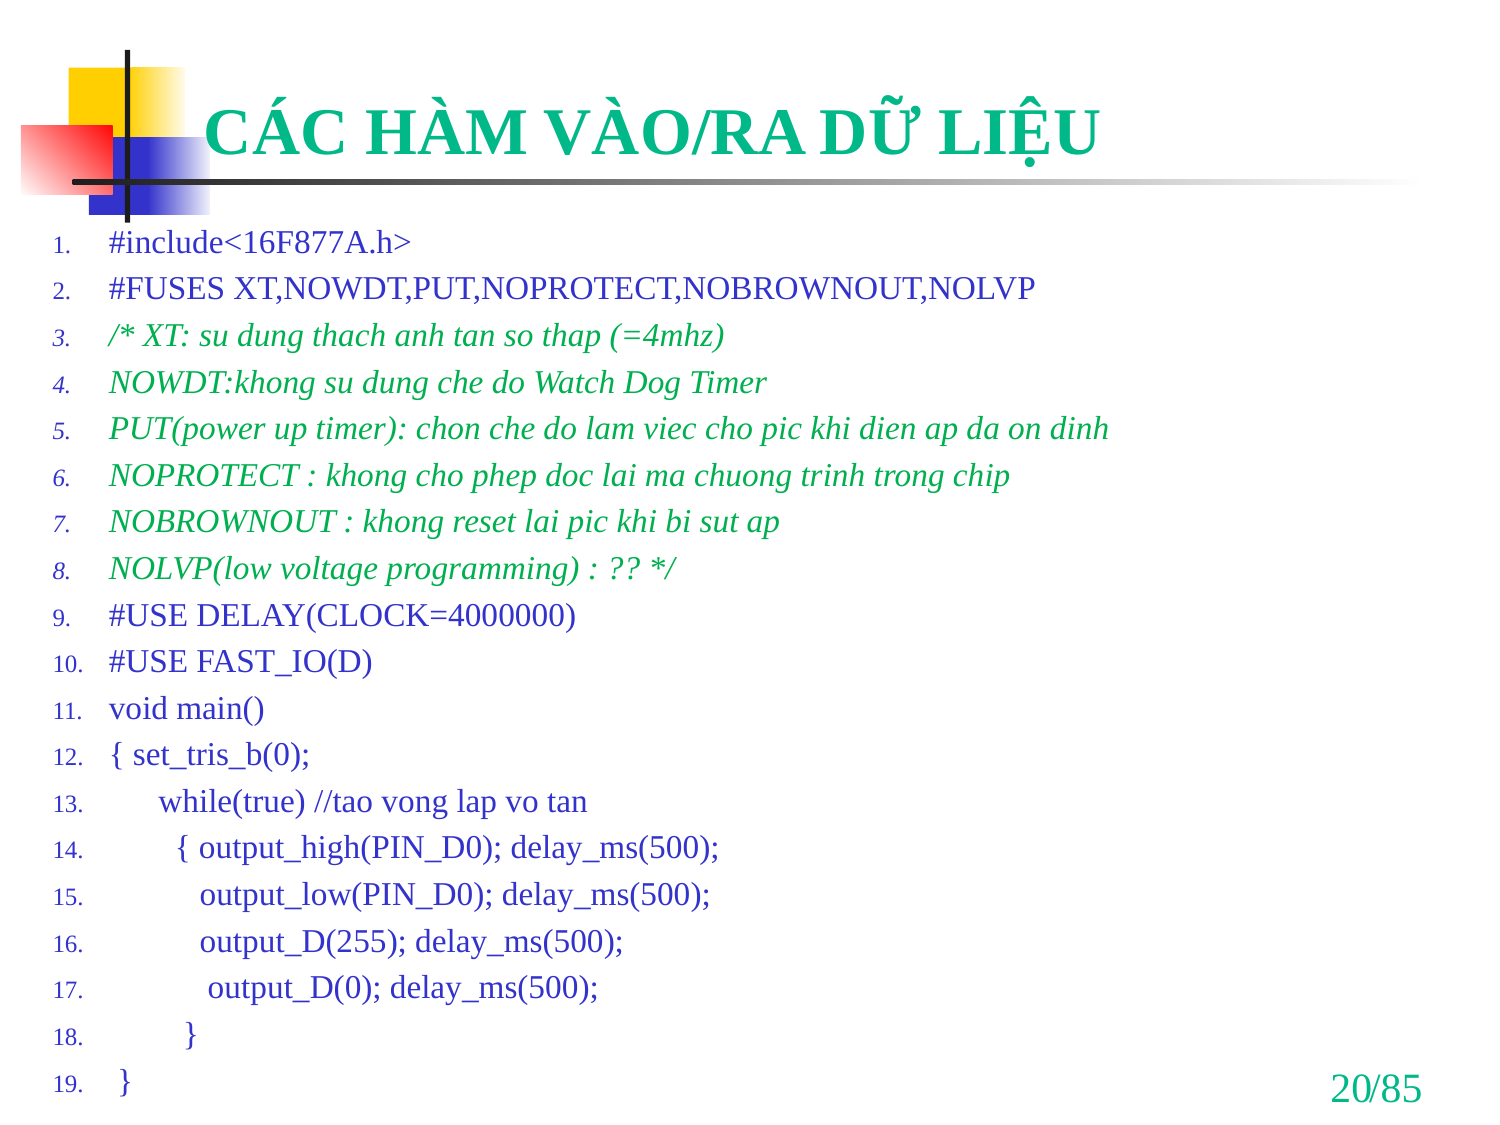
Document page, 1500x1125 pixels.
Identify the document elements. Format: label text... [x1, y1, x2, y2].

slide_number 20 [1074, 1043, 1388, 1119]
title CÁC HÀM VÀO/RA DỮ LIỆU [188, 12, 1438, 175]
list #include<16F877A.h> #FUSES XT,NOWDT,PUT,NOPROTECT,NOBROWNOUT,NOLVP /* XT: su dung thach anh tan so thap (=4mhz) NOWDT:khong su dung che do Watch Dog Timer PUT(power up timer): chon che do lam viec cho pic khi dien ap da on dinh NOPROTECT : khong cho phep doc lai ma chuong trinh trong chip NOBROWNOUT : khong reset lai pic khi bi sut ap NOLVP(low voltage programming) : ?? */ #USE DELAY(CLOCK=4000000) #USE FAST_IO(D) void main() { set_tris_b(0); while(true) //tao vong lap vo tan { output_high(PIN_D0); delay_ms(500); output_low(PIN_D0); delay_ms(500); output_D(255); delay_ms(500); output_D(0); delay_ms(500); } } [37, 212, 1438, 1125]
